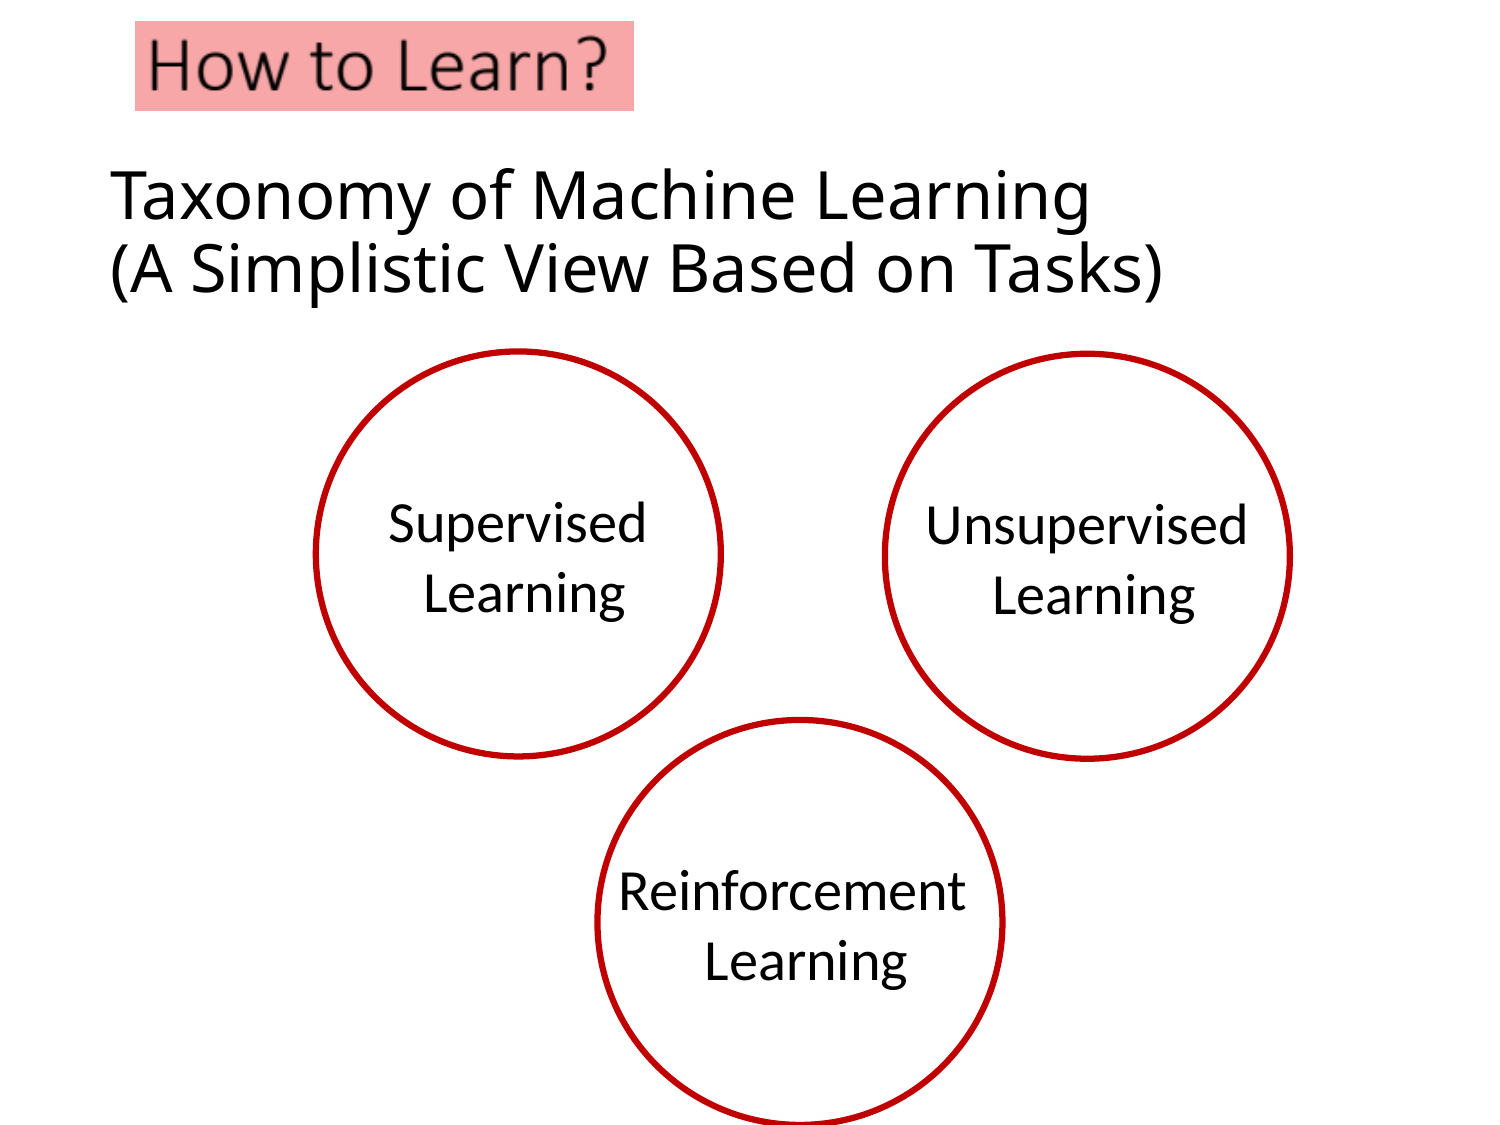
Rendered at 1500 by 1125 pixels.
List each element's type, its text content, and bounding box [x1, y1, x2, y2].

text_box Unsupervised Learning [883, 352, 1291, 760]
text_box Supervised Learning [314, 350, 722, 758]
picture [138, 24, 632, 110]
title Taxonomy of Machine Learning (A Simplistic View Based on Tasks) [95, 142, 1500, 327]
text_box Reinforcement Learning [596, 718, 1004, 1125]
